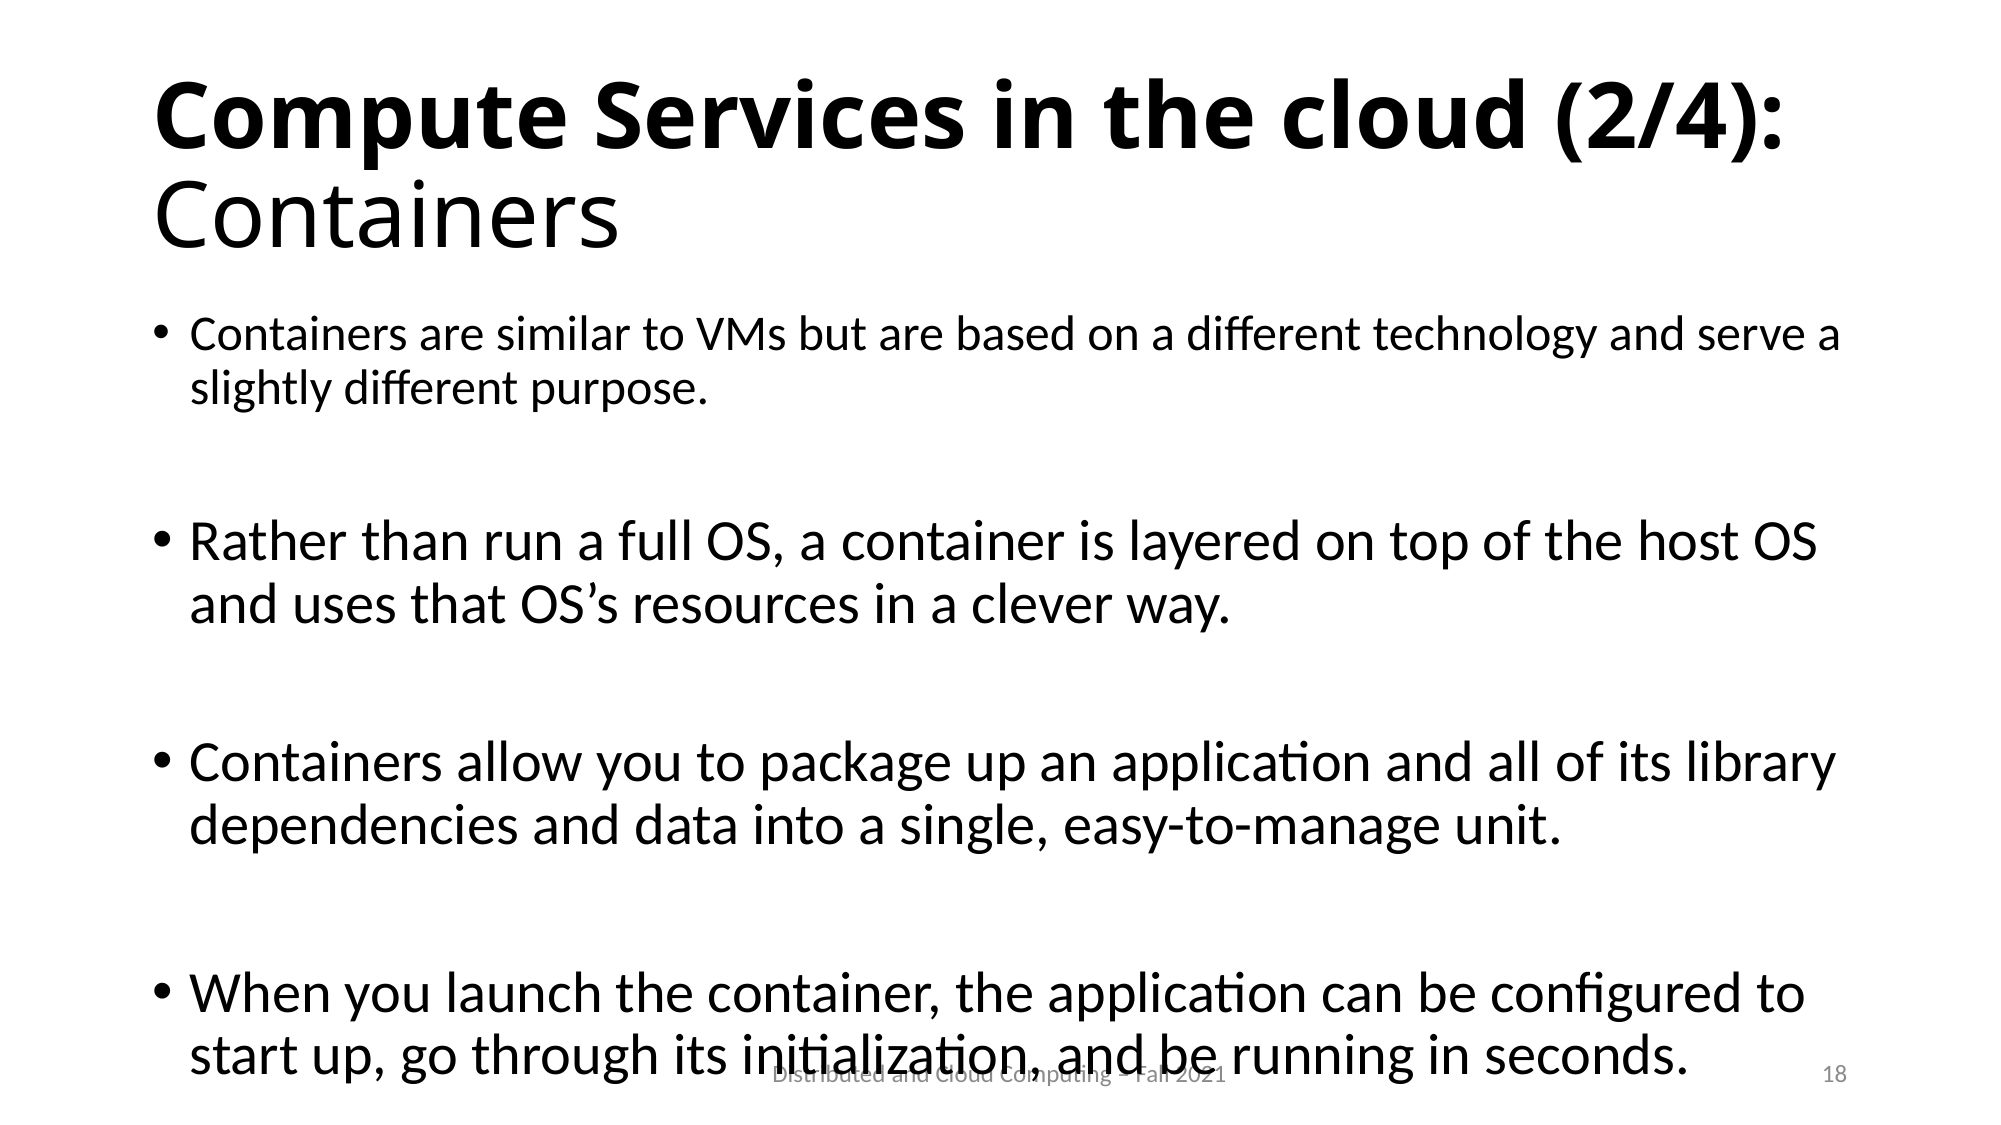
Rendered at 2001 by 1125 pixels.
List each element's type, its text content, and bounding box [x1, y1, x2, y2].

title Compute Services in the cloud (2/4): Containers [137, 59, 1863, 278]
slide_number 18 [1412, 1042, 1863, 1103]
footer Distributed and Cloud Computing – Fall 2021 [662, 1042, 1338, 1103]
list Containers are similar to VMs but are based on a different technology and serve a slightly different purpose. Rather than run a full OS, a container is layered on top of the host OS and uses that OS’s resources in a clever way. Containers allow you to package up an application and all of its library dependencies and data into a single, easy-to-manage unit. When you launch the container, the application can be configured to start up, go through its initialization, and be running in seconds. [137, 299, 1863, 1014]
